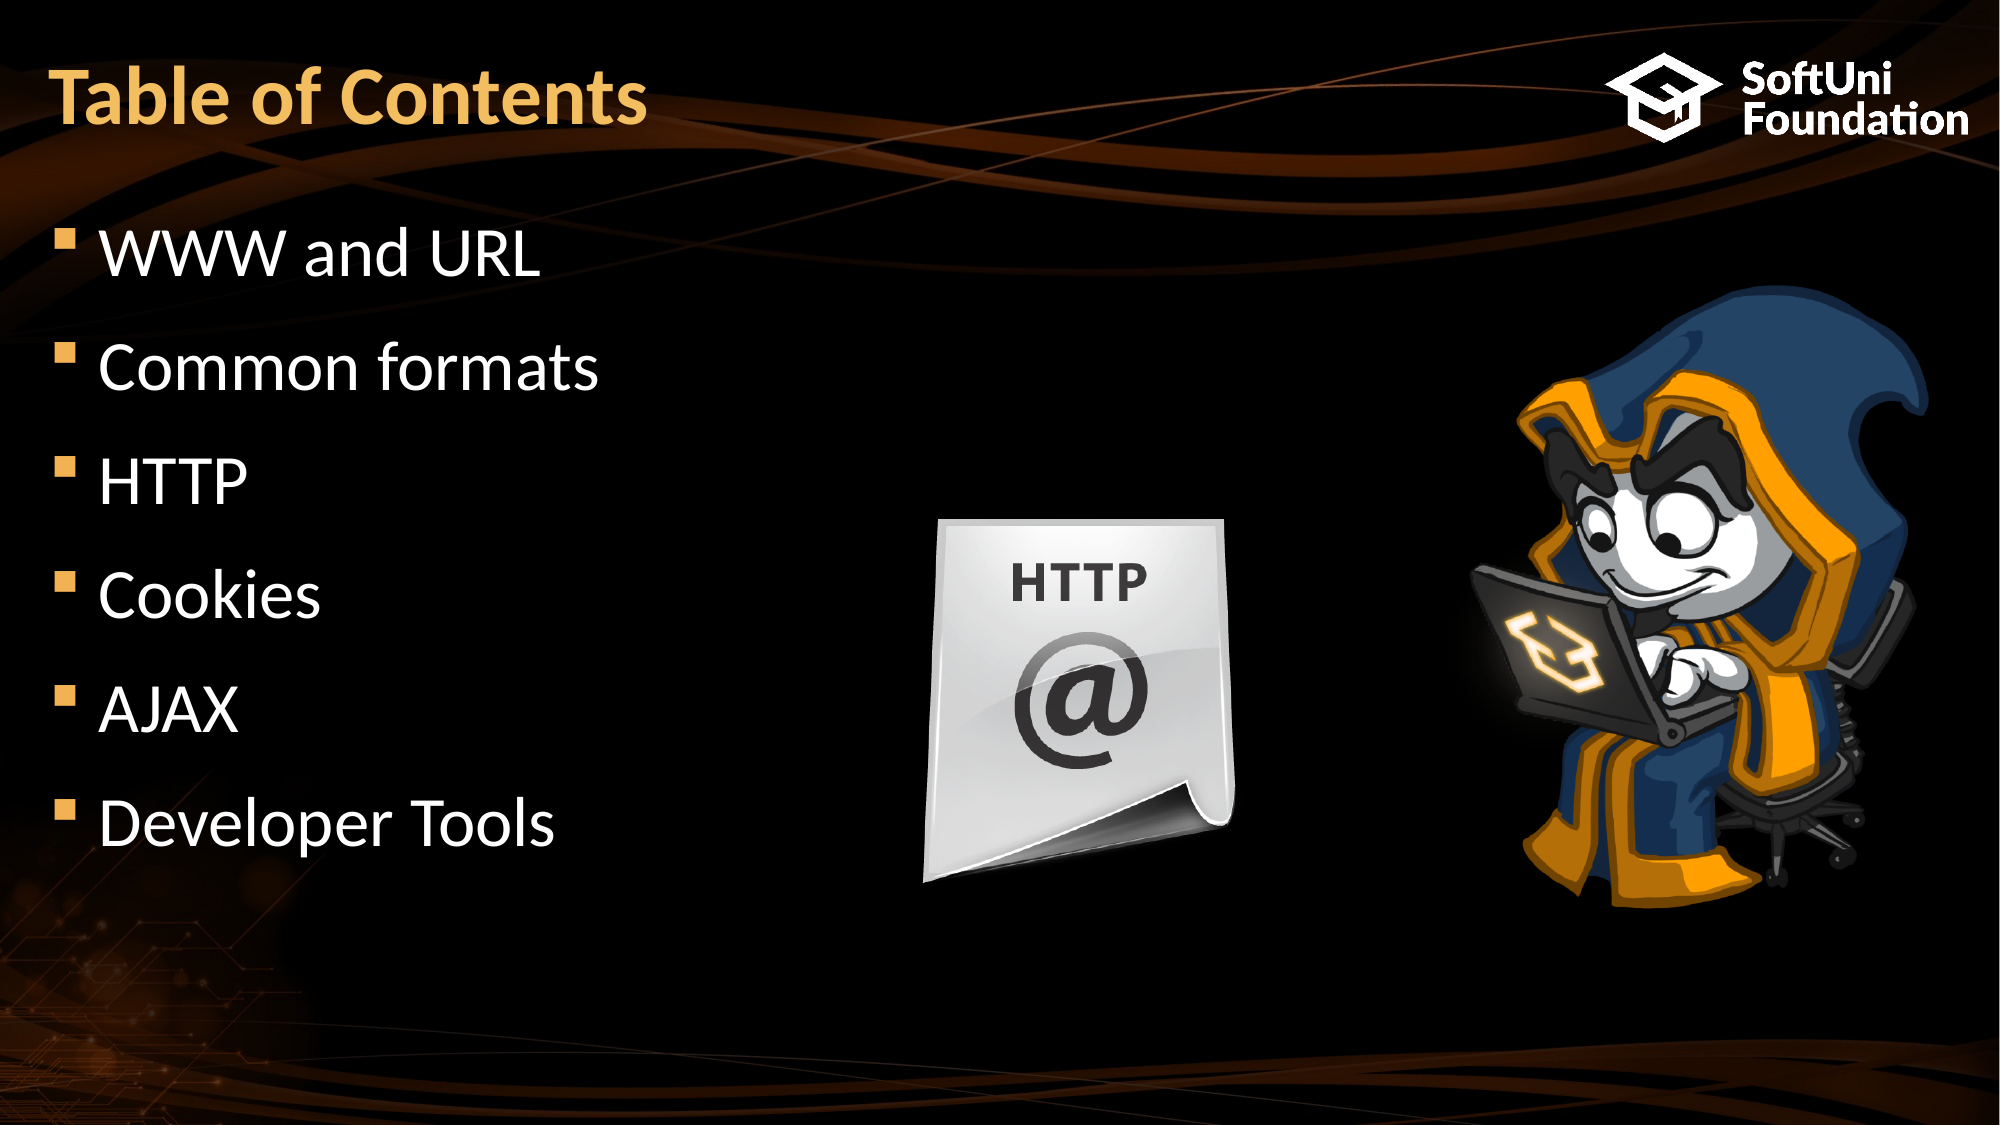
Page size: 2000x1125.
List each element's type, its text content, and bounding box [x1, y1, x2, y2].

picture [0, 0, 2000, 1125]
list WWW and URL Common formats HTTP Cookies AJAX Developer Tools [31, 195, 1968, 1103]
title Table of Contents [30, 6, 1602, 189]
